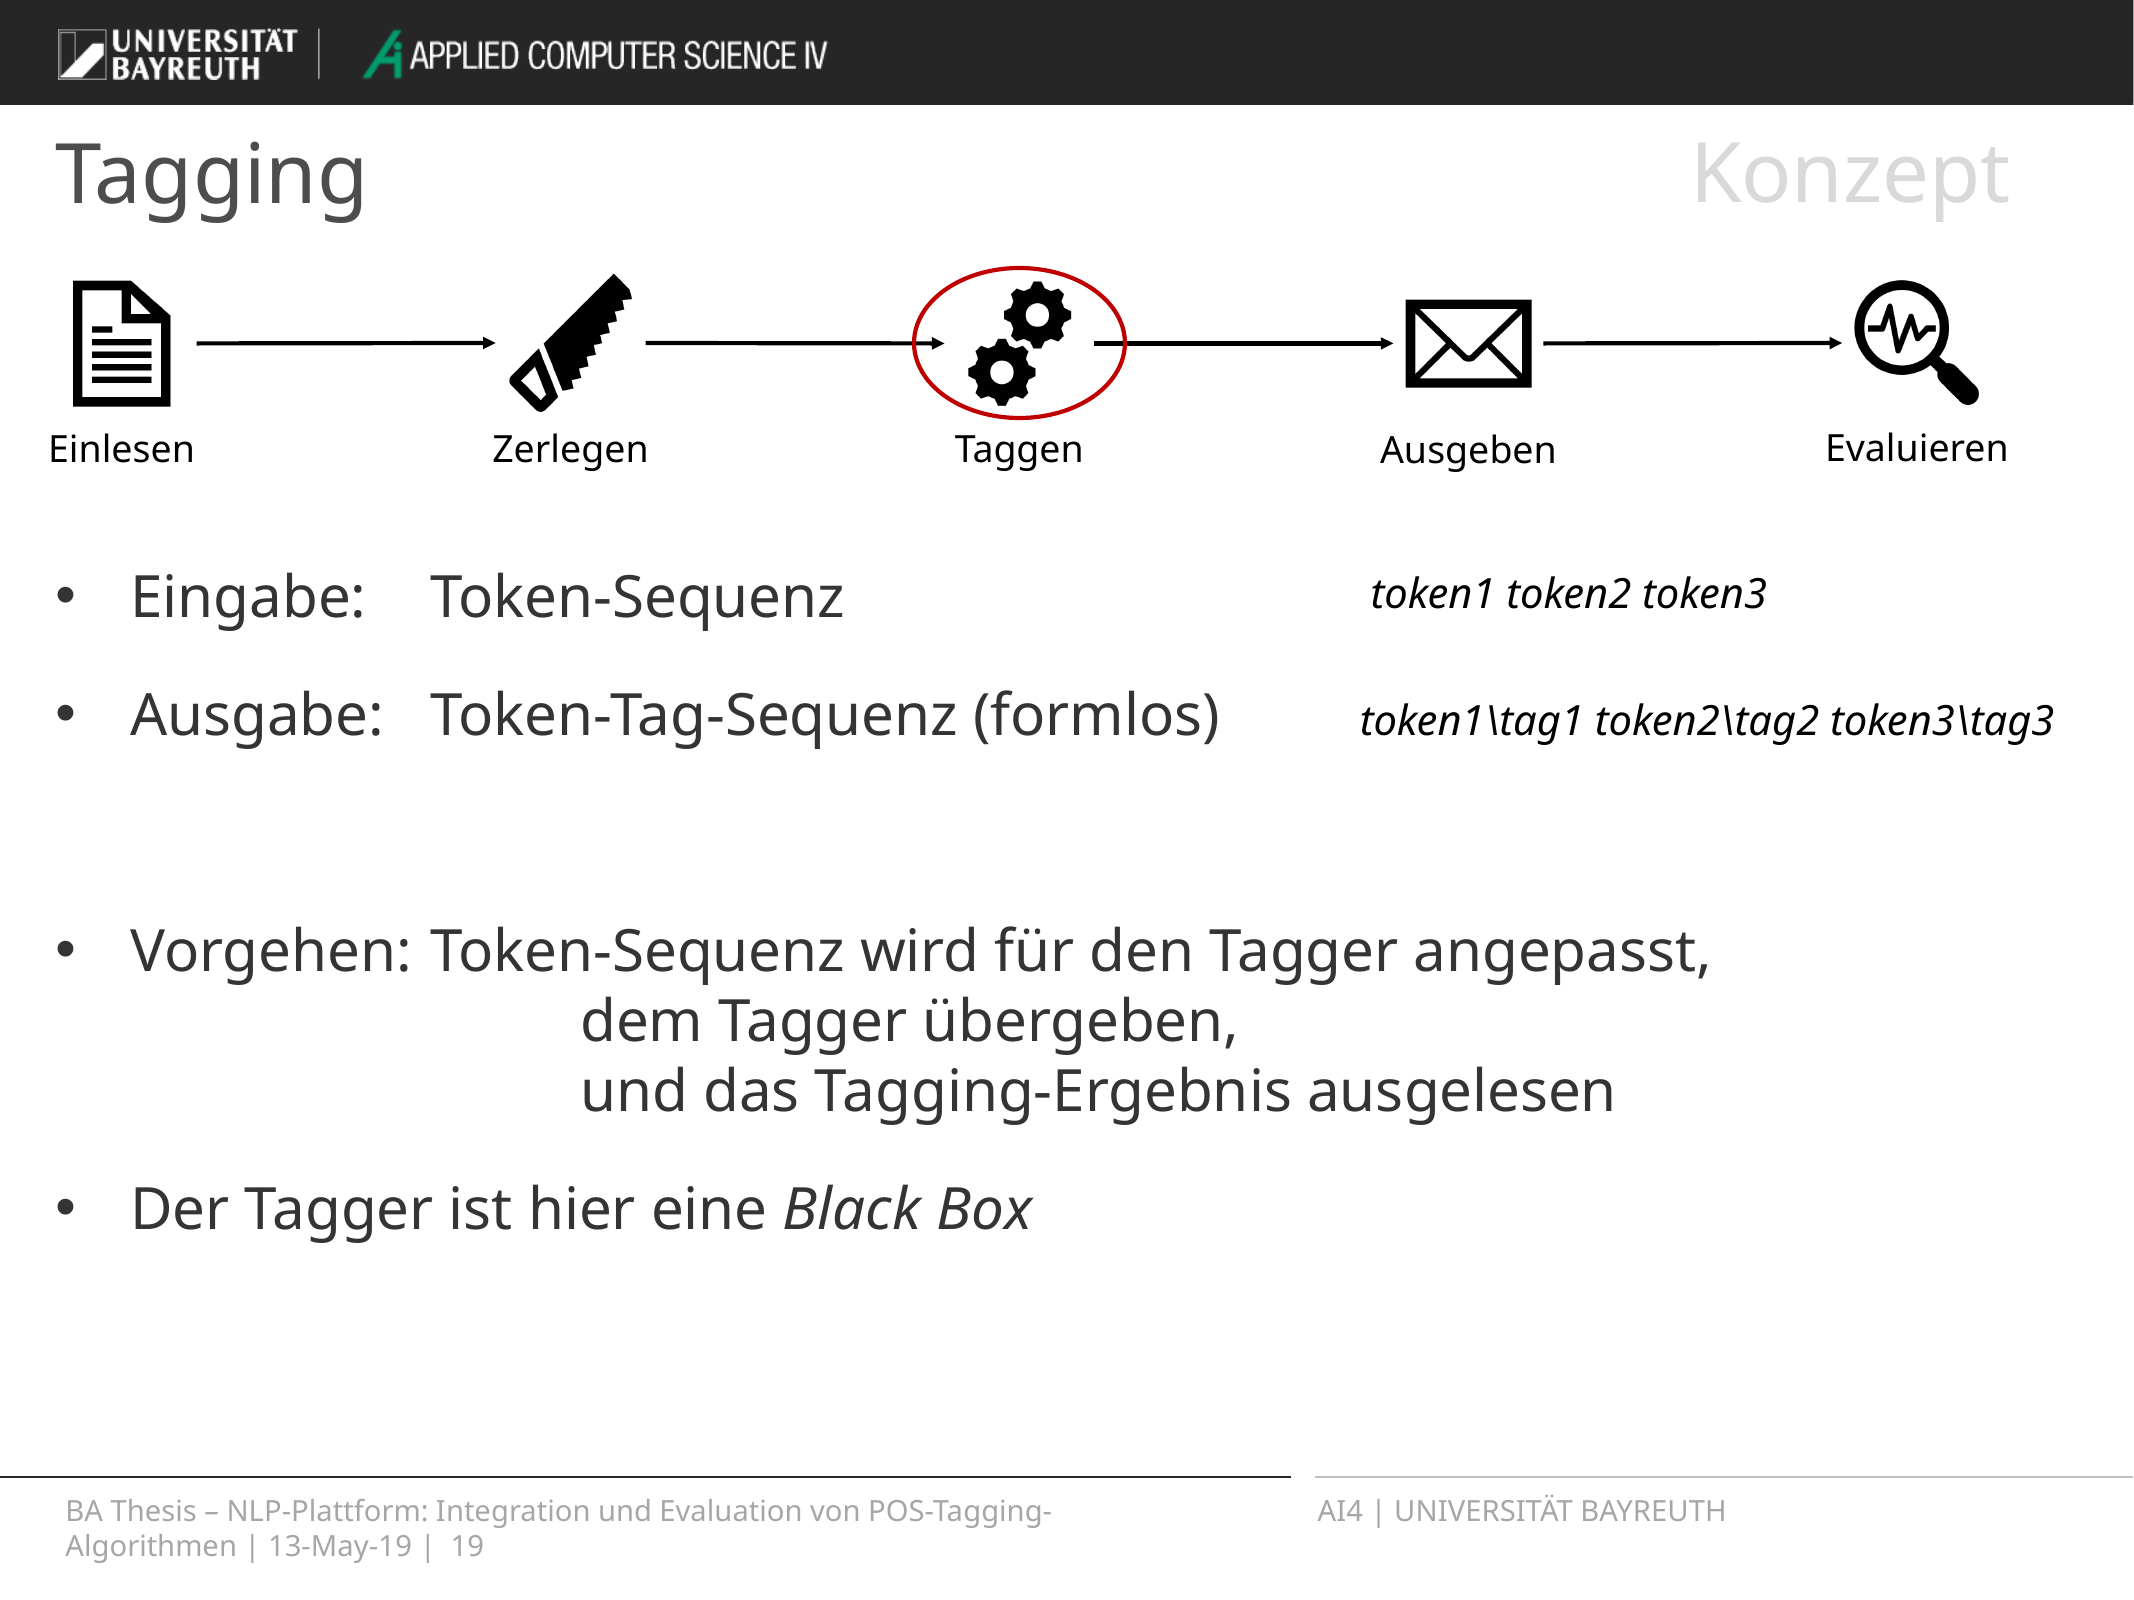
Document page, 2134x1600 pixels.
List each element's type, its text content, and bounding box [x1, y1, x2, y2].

text_box Ausgeben [1365, 418, 1572, 479]
list Eingabe: Token-Sequenz Ausgabe: Token-Tag-Sequenz (formlos) Vorgehen: Token-Sequenz wird für den Tagger angepasst, dem Tagger übergeben, und das Tagging-Ergebnis ausgelesen Der Tagger ist hier eine Black Box [49, 553, 2036, 1427]
text_box Einlesen [33, 417, 211, 478]
text_box [914, 294, 939, 341]
picture [1393, 268, 1544, 419]
text_box Taggen [940, 422, 1099, 477]
text_box token1\tag1 token2\tag2 token3\tag3 [1345, 686, 2070, 752]
picture [357, 27, 831, 82]
picture [46, 268, 197, 419]
picture [495, 267, 646, 419]
picture [58, 28, 335, 80]
text_box Konzept [27, 106, 2018, 233]
text_box [914, 352, 939, 392]
text_box token1 token2 token3 [1355, 559, 1782, 625]
title Tagging [49, 107, 2040, 233]
text_box Zerlegen [477, 417, 664, 478]
text_box [1100, 352, 1125, 392]
text_box [1100, 294, 1125, 342]
picture [944, 268, 1095, 419]
text_box Evaluieren [1810, 416, 2024, 477]
picture [1841, 267, 1993, 419]
